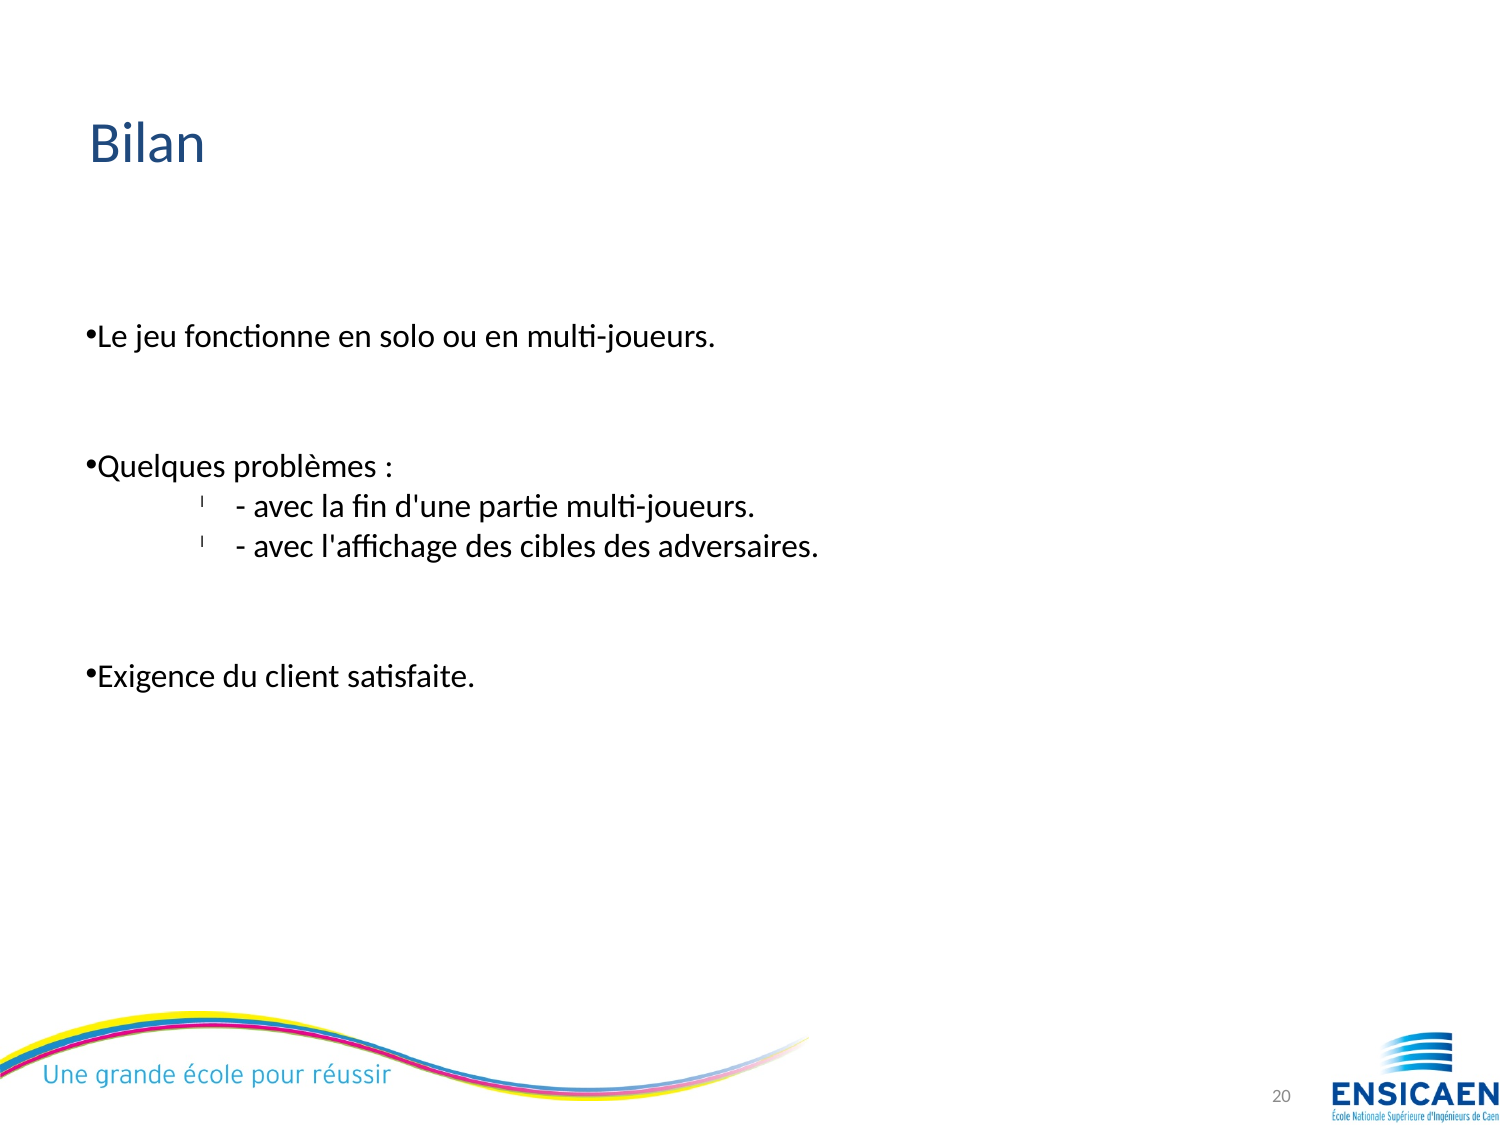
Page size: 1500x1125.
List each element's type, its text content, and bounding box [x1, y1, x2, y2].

text_box Le jeu fonctionne en solo ou en multi-joueurs. Quelques problèmes : - avec la fin d'une partie multi-joueurs. - avec l'affichage des cibles des adversaires. Exigence du client satisfaite. [70, 261, 1406, 1004]
picture [0, 1011, 809, 1101]
picture [1331, 1030, 1500, 1125]
text_box Bilan [75, 45, 1425, 233]
